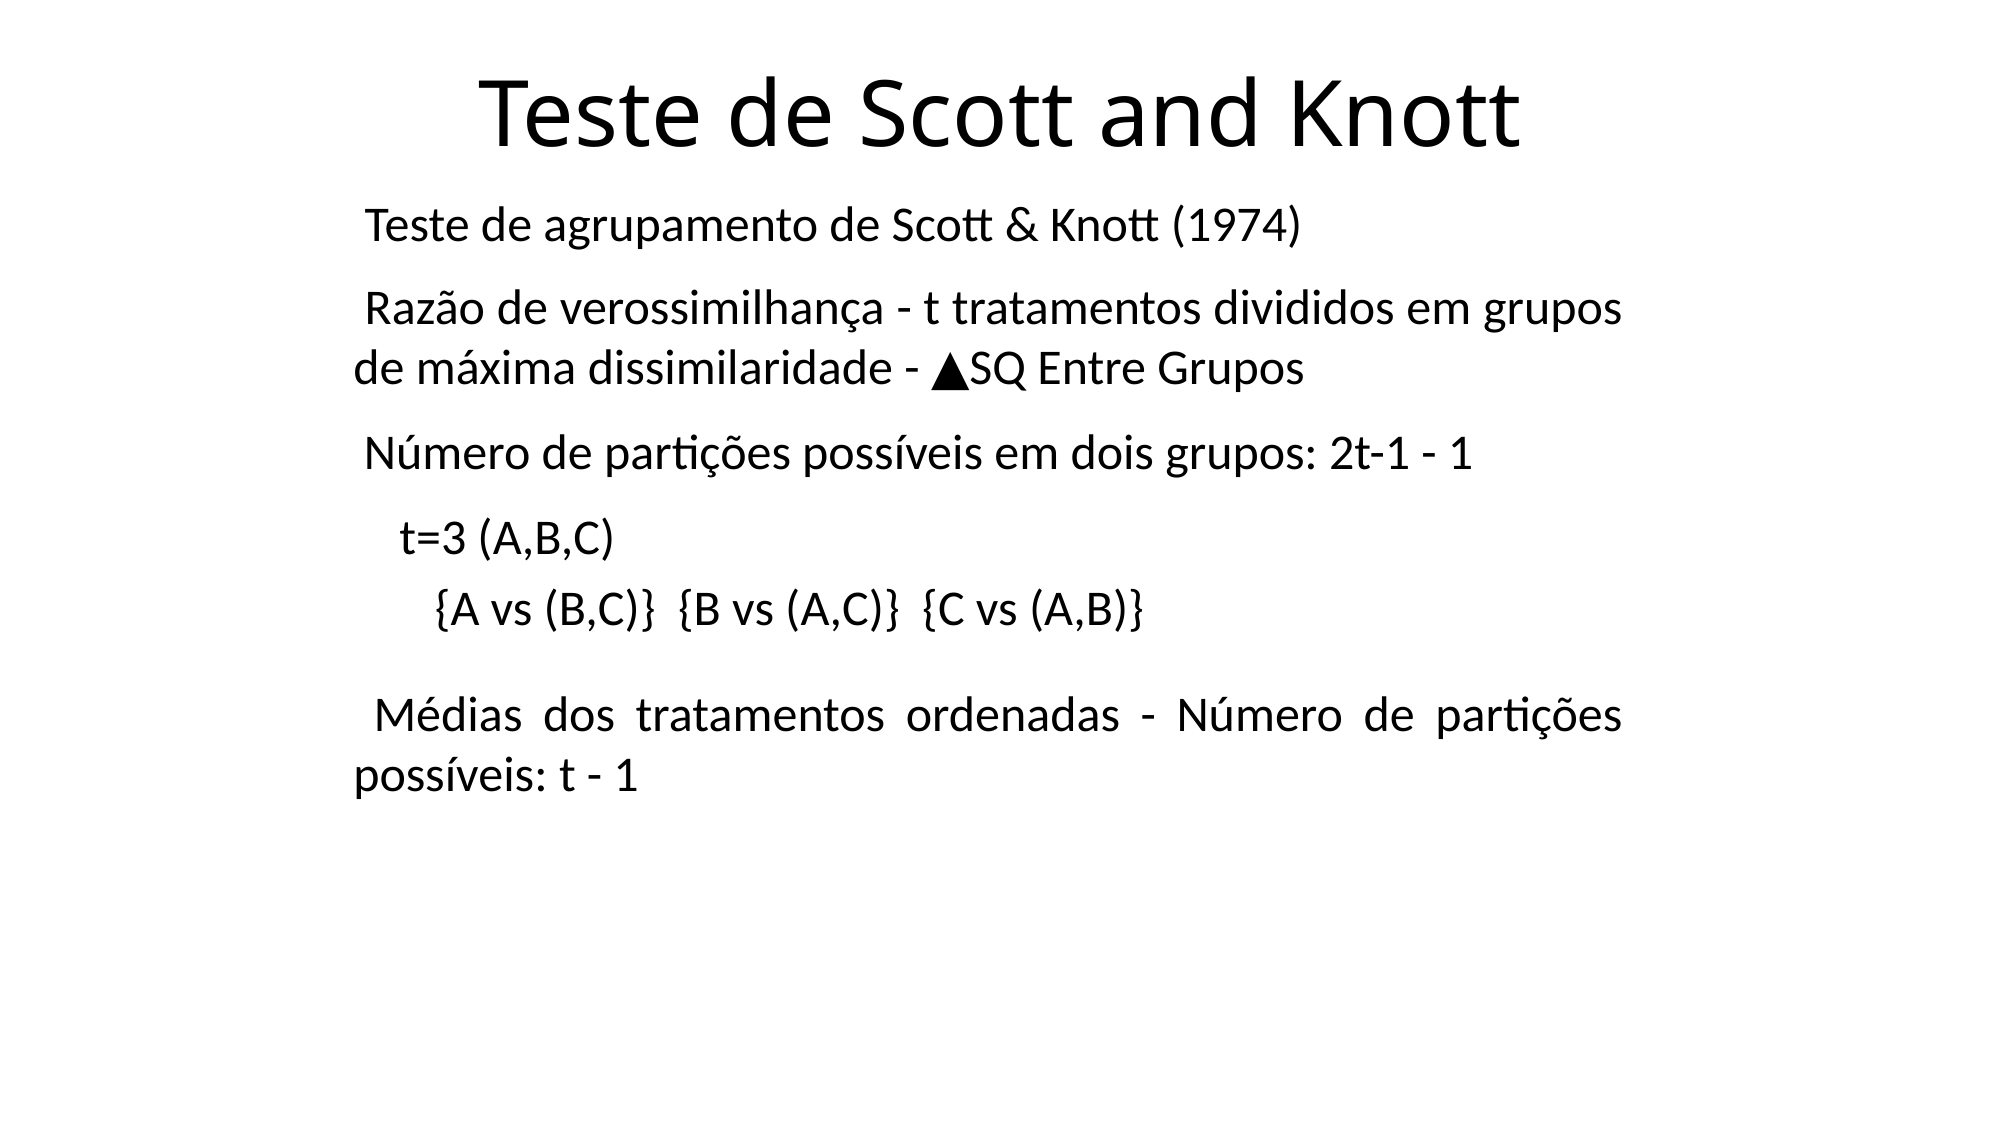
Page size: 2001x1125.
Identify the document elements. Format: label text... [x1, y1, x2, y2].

text_box Teste de Scott and Knott [137, 59, 1863, 278]
text_box {A vs (B,C)} {B vs (A,C)} {C vs (A,B)} [409, 568, 1709, 643]
text_box Número de partições possíveis em dois grupos: 2t-1 - 1 [338, 411, 1638, 487]
text_box Razão de verossimilhança - t tratamentos divididos em grupos de máxima dissimilaridade - ▲SQ Entre Grupos [338, 278, 1638, 402]
text_box t=3 (A,B,C) [373, 497, 1674, 573]
text_box Médias dos tratamentos ordenadas - Número de partições possíveis: t - 1 [338, 674, 1638, 810]
